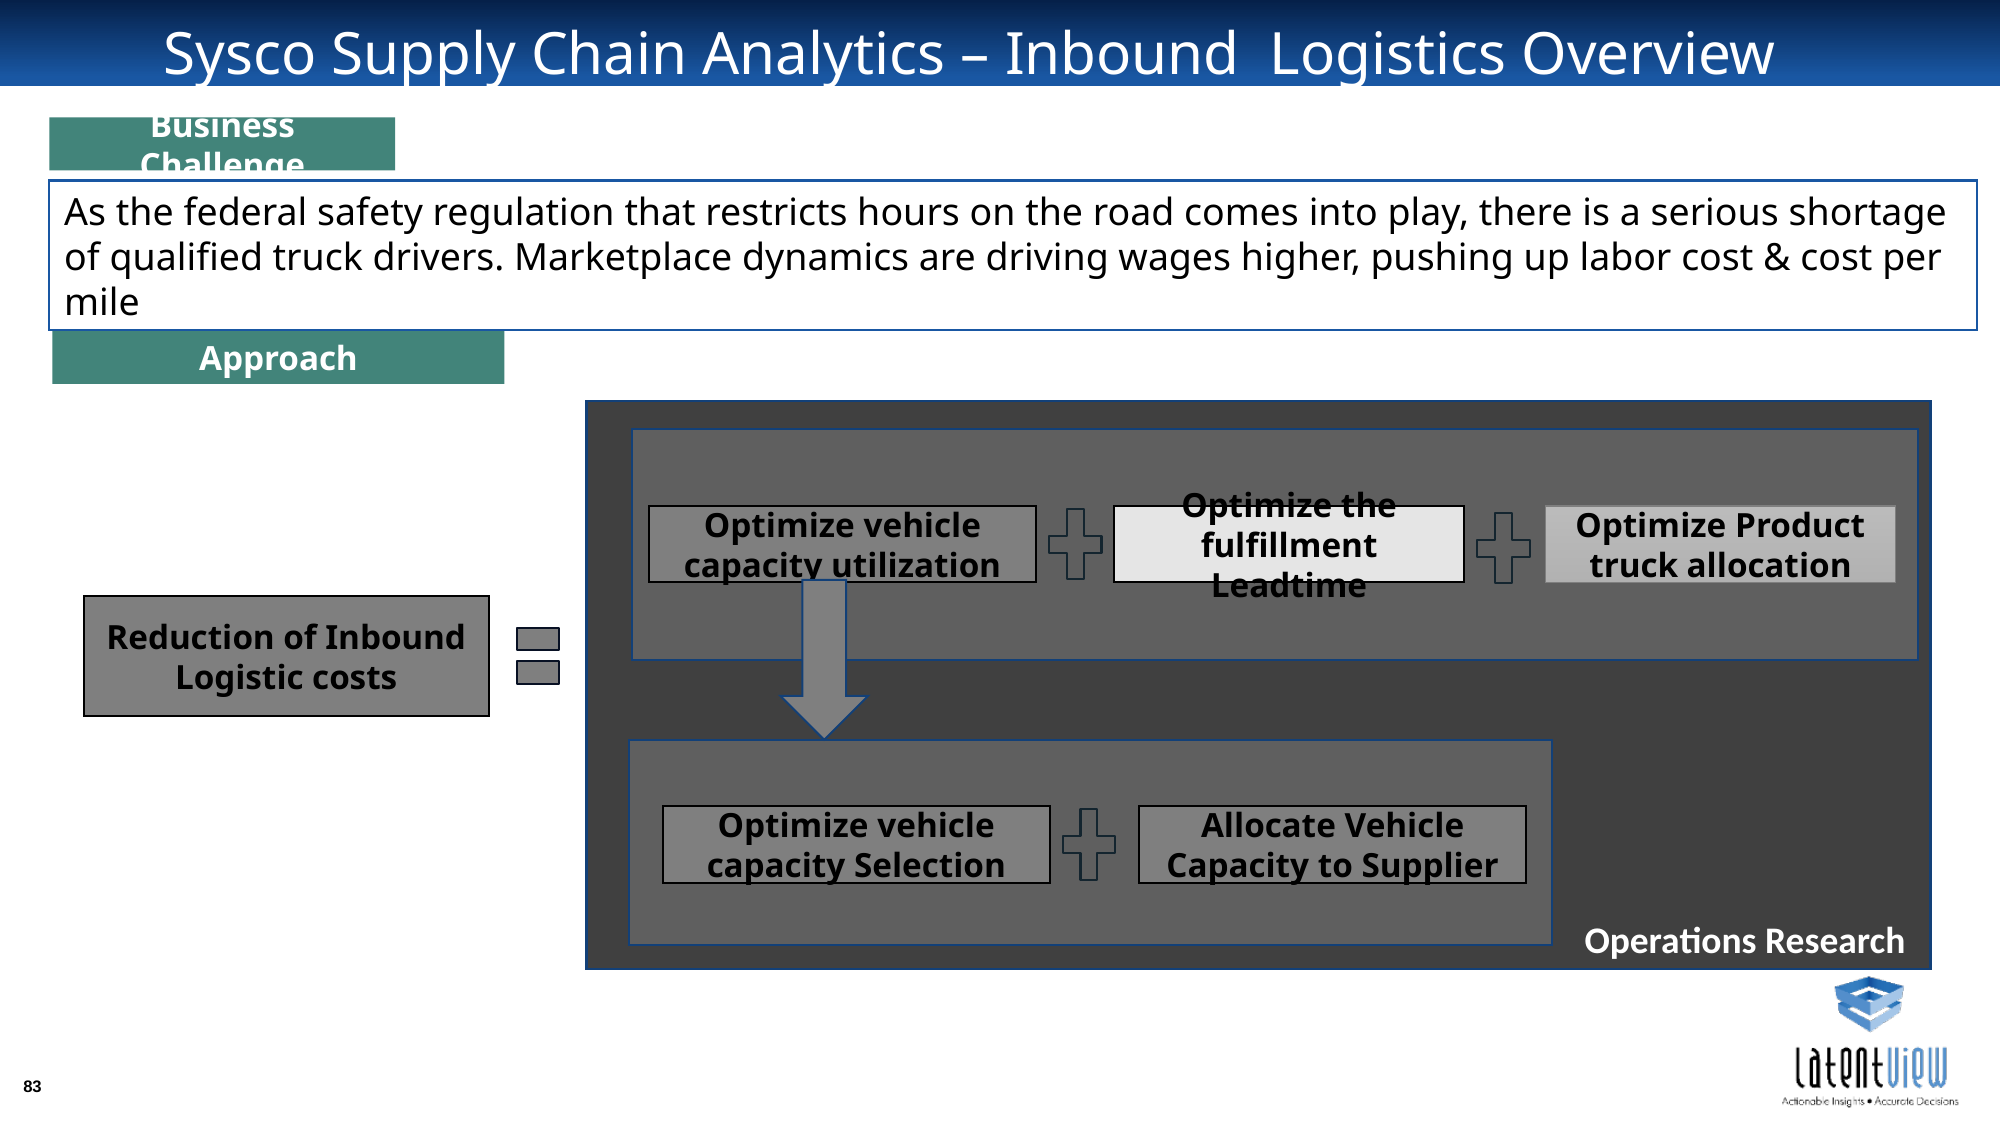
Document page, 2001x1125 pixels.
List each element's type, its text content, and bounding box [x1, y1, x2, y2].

text_box Allocate Vehicle Capacity to Supplier [1138, 805, 1527, 884]
text_box [516, 661, 560, 684]
text_box [777, 578, 871, 742]
title Sysco Supply Chain Analytics – Inbound Logistics Overview [0, 0, 1894, 112]
text_box Reduction of Inbound Logistic costs [83, 595, 490, 717]
text_box Optimize vehicle capacity Selection [662, 805, 1051, 884]
picture [1754, 959, 1988, 1125]
text_box Optimize vehicle capacity utilization [648, 505, 1037, 583]
text_box [585, 400, 1932, 970]
text_box [628, 739, 1553, 946]
text_box [631, 428, 1919, 661]
text_box Approach [51, 331, 505, 385]
text_box Business Challenge [48, 116, 396, 172]
text_box [1062, 809, 1116, 880]
text_box [516, 627, 560, 651]
text_box [1048, 508, 1102, 580]
text_box Optimize the fulfillment Leadtime [1113, 505, 1465, 583]
text_box Operations Research [1559, 908, 1931, 969]
text_box As the federal safety regulation that restricts hours on the road comes into play, there is a serious shortage of qualified truck drivers. Marketplace dynamics are driving wages higher, pushing up labor cost & cost per mile [48, 179, 1978, 331]
text_box [1477, 512, 1530, 584]
text_box Optimize Product truck allocation [1545, 505, 1896, 583]
